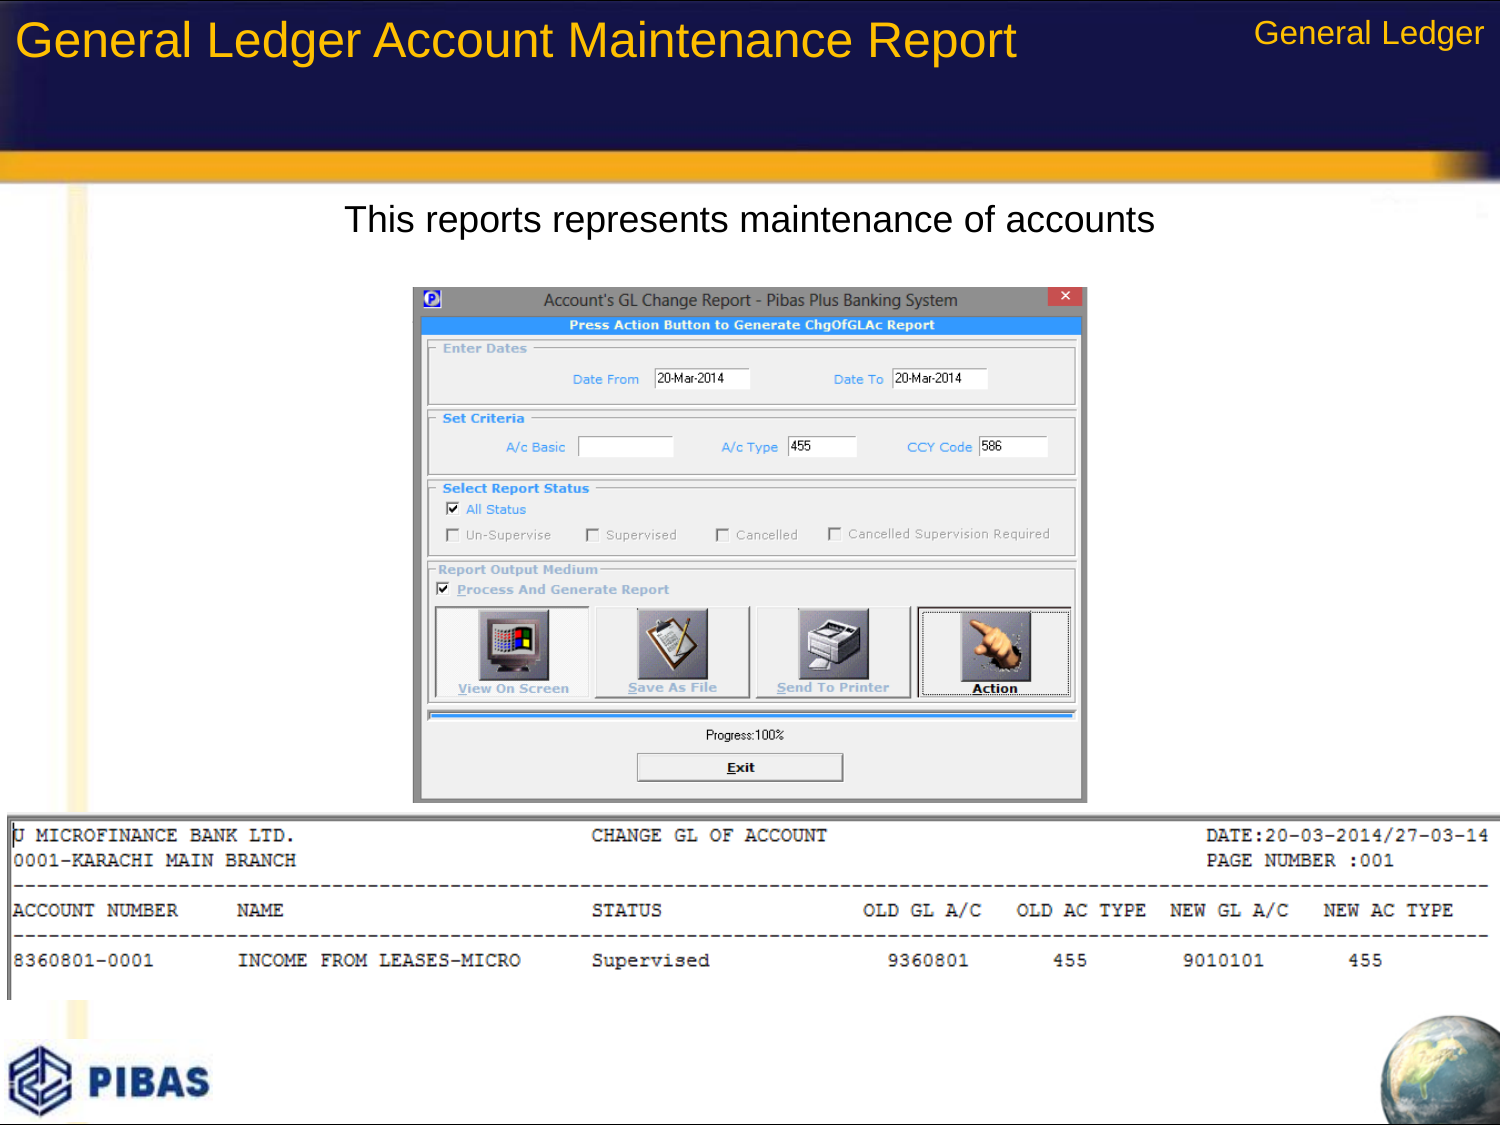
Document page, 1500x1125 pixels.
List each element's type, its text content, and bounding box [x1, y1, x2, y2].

picture [0, 63, 1500, 1124]
text_box General Ledger [999, 0, 1500, 63]
text_box This reports represents maintenance of accounts [74, 187, 1425, 248]
text_box General Ledger Account Maintenance Report [0, 0, 1050, 75]
